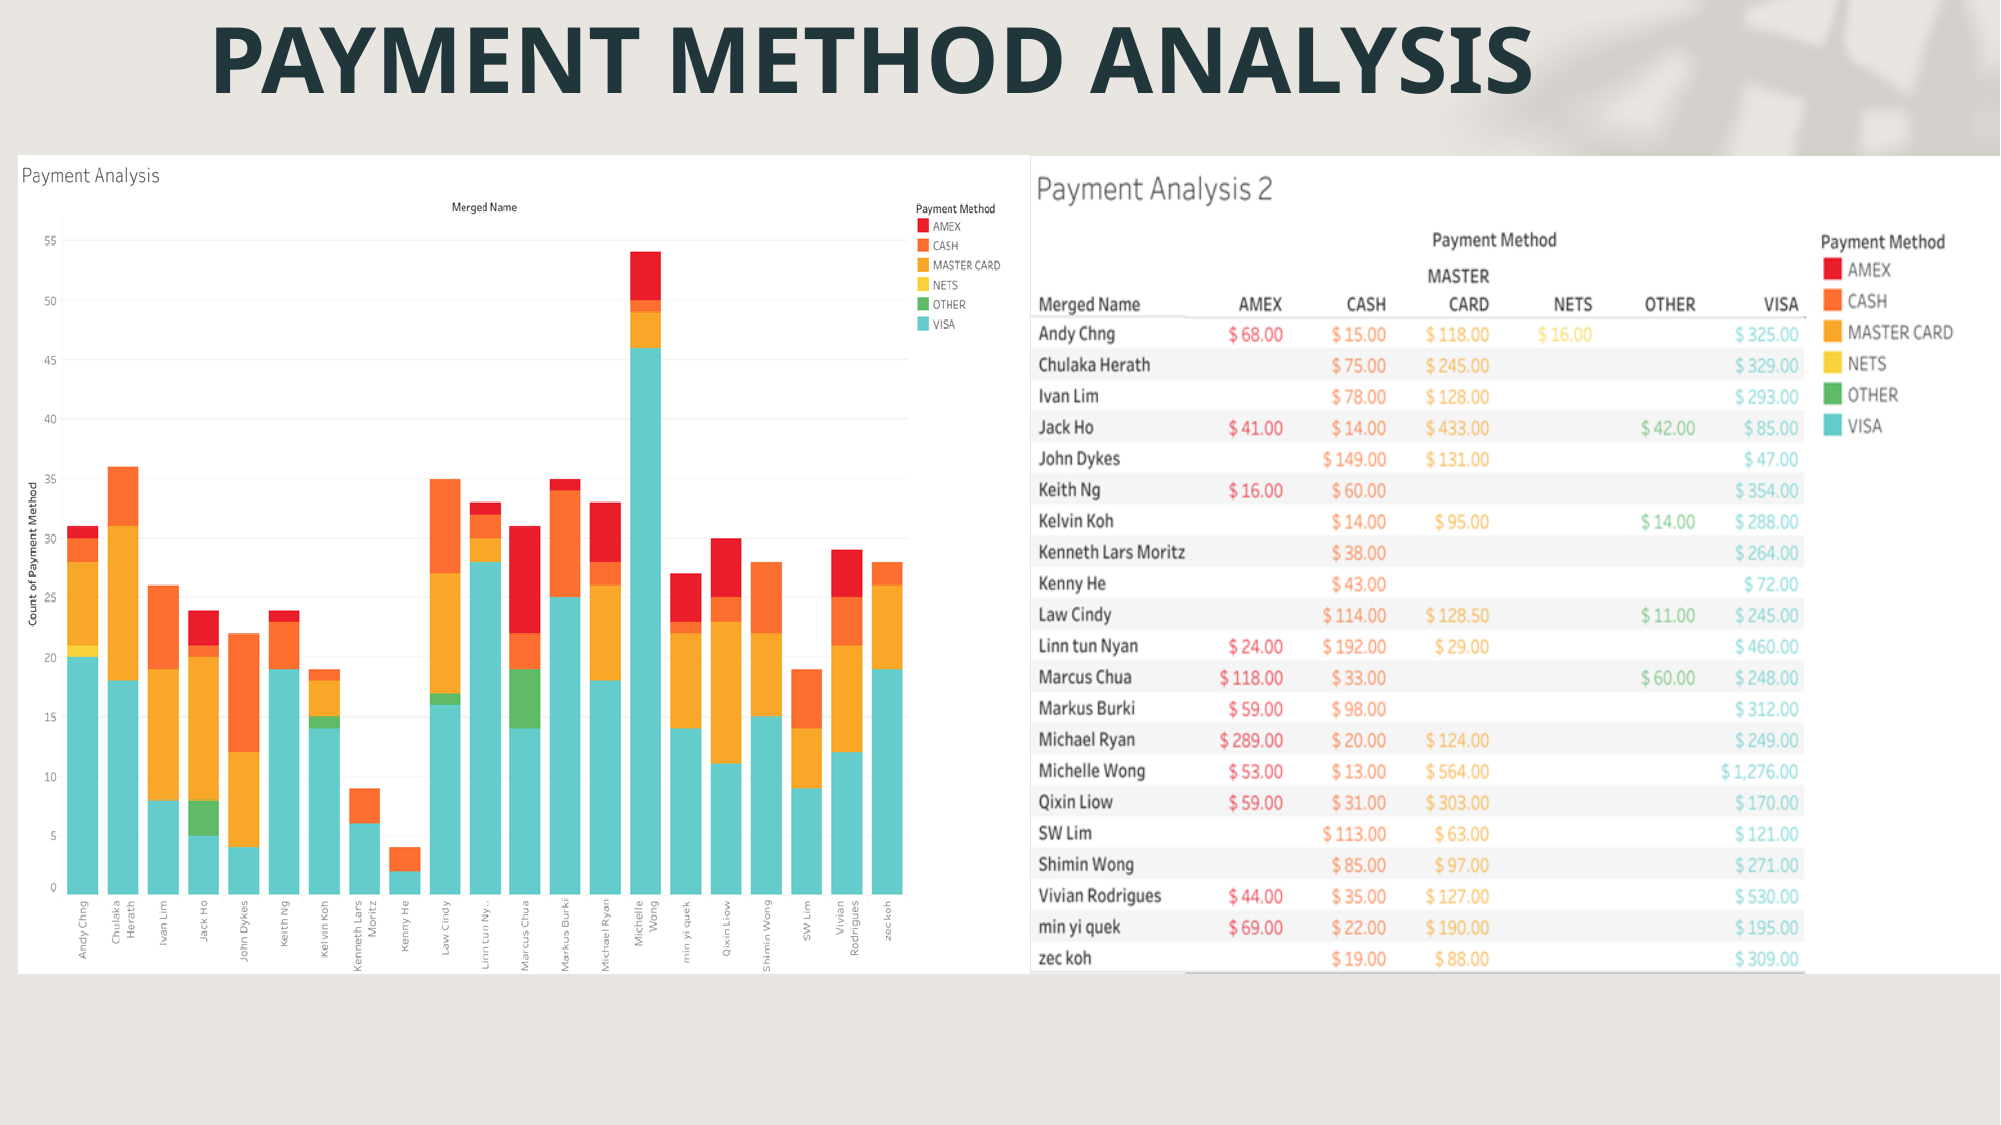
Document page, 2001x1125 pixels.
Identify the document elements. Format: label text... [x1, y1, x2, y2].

picture [18, 155, 1030, 974]
title PAYMENT METHOD ANALYSIS [193, 0, 1981, 166]
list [1031, 156, 2000, 974]
